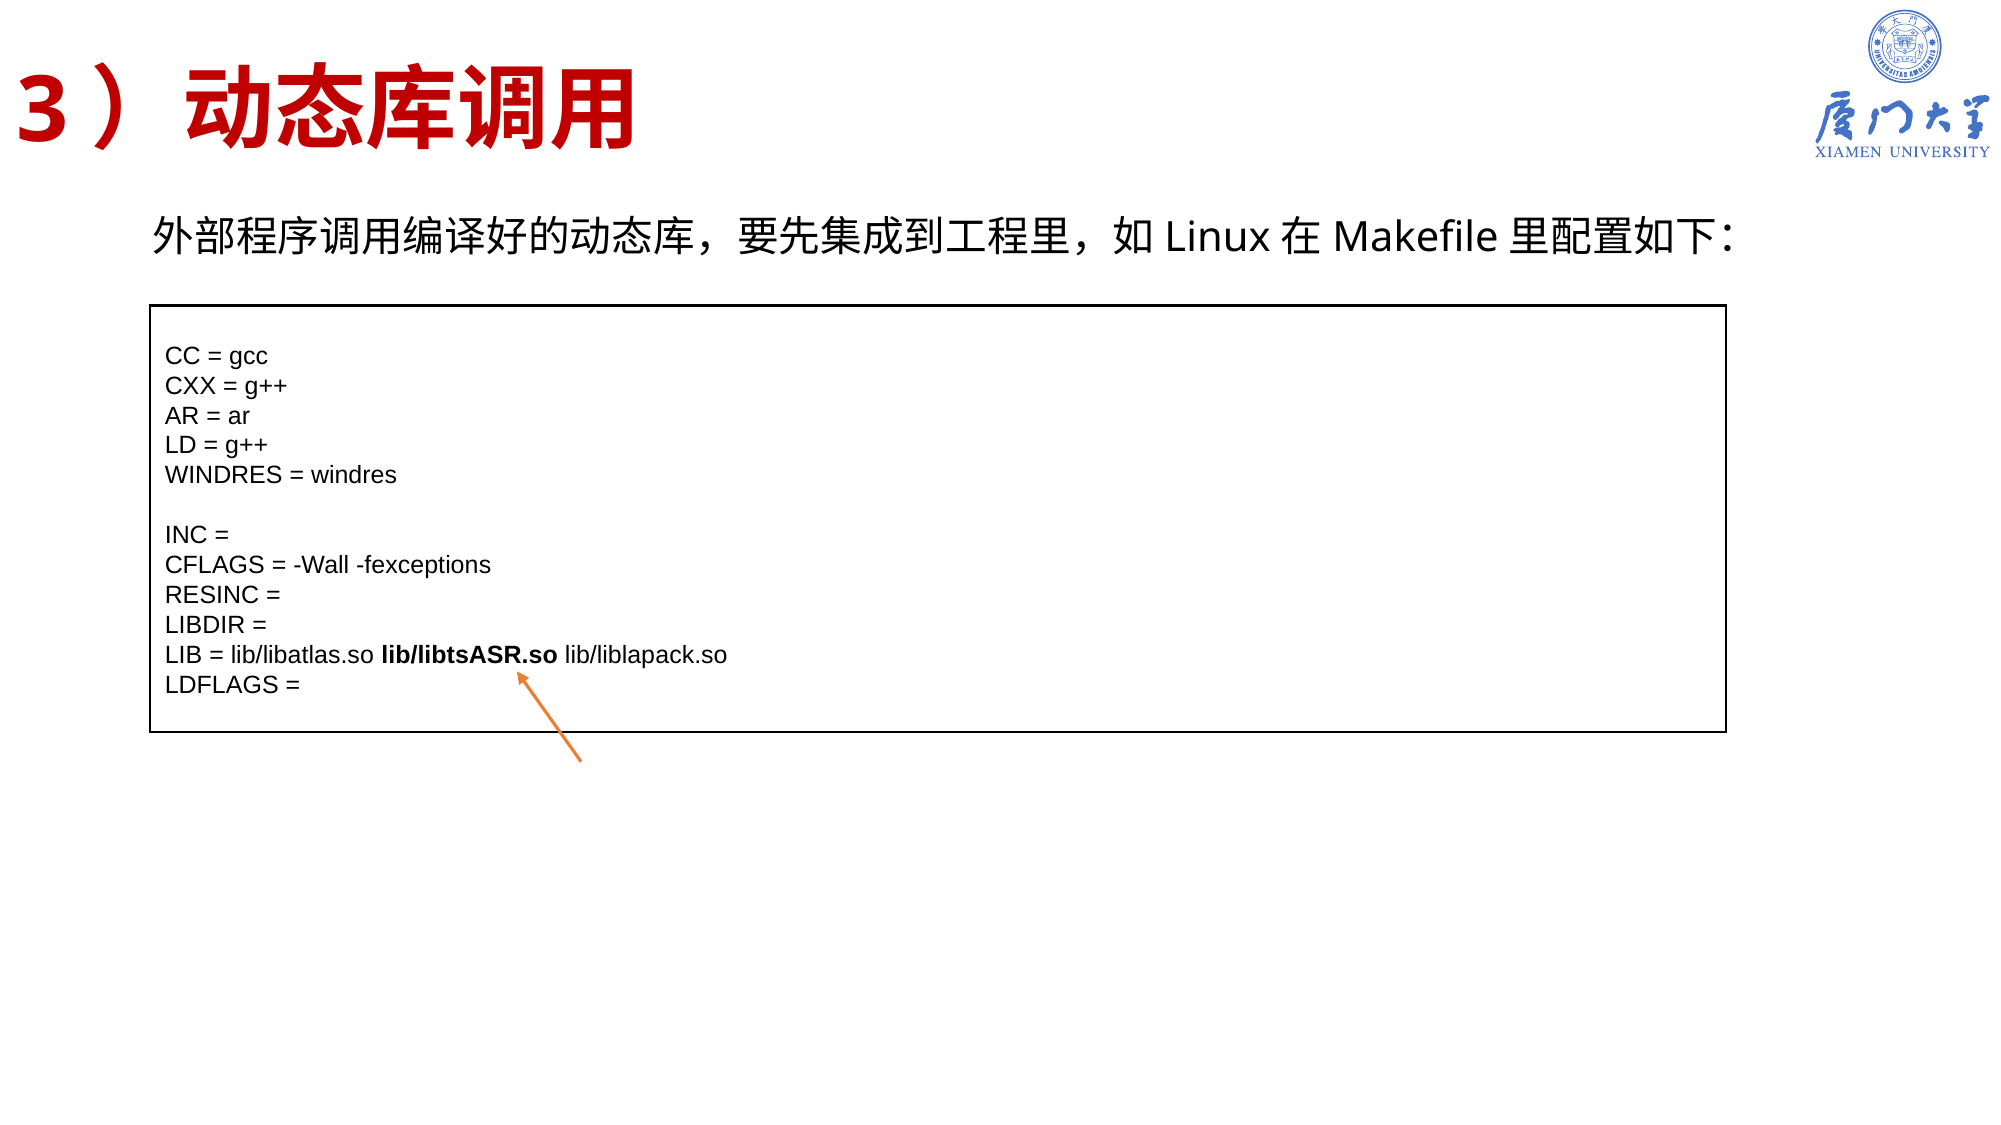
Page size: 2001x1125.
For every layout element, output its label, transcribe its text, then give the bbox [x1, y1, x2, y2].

text_box CC = gcc CXX = g++ AR = ar LD = g++ WINDRES = windres INC = CFLAGS = -Wall -fexceptions RESINC = LIBDIR = LIB = lib/libatlas.so lib/libtsASR.so lib/liblapack.so LDFLAGS = [149, 332, 1727, 733]
title 3）动态库调用 [1, 3, 1727, 221]
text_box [516, 671, 582, 762]
text_box 外部程序调用编译好的动态库，要先集成到工程里，如Linux在Makefile里配置如下： [137, 208, 1863, 332]
